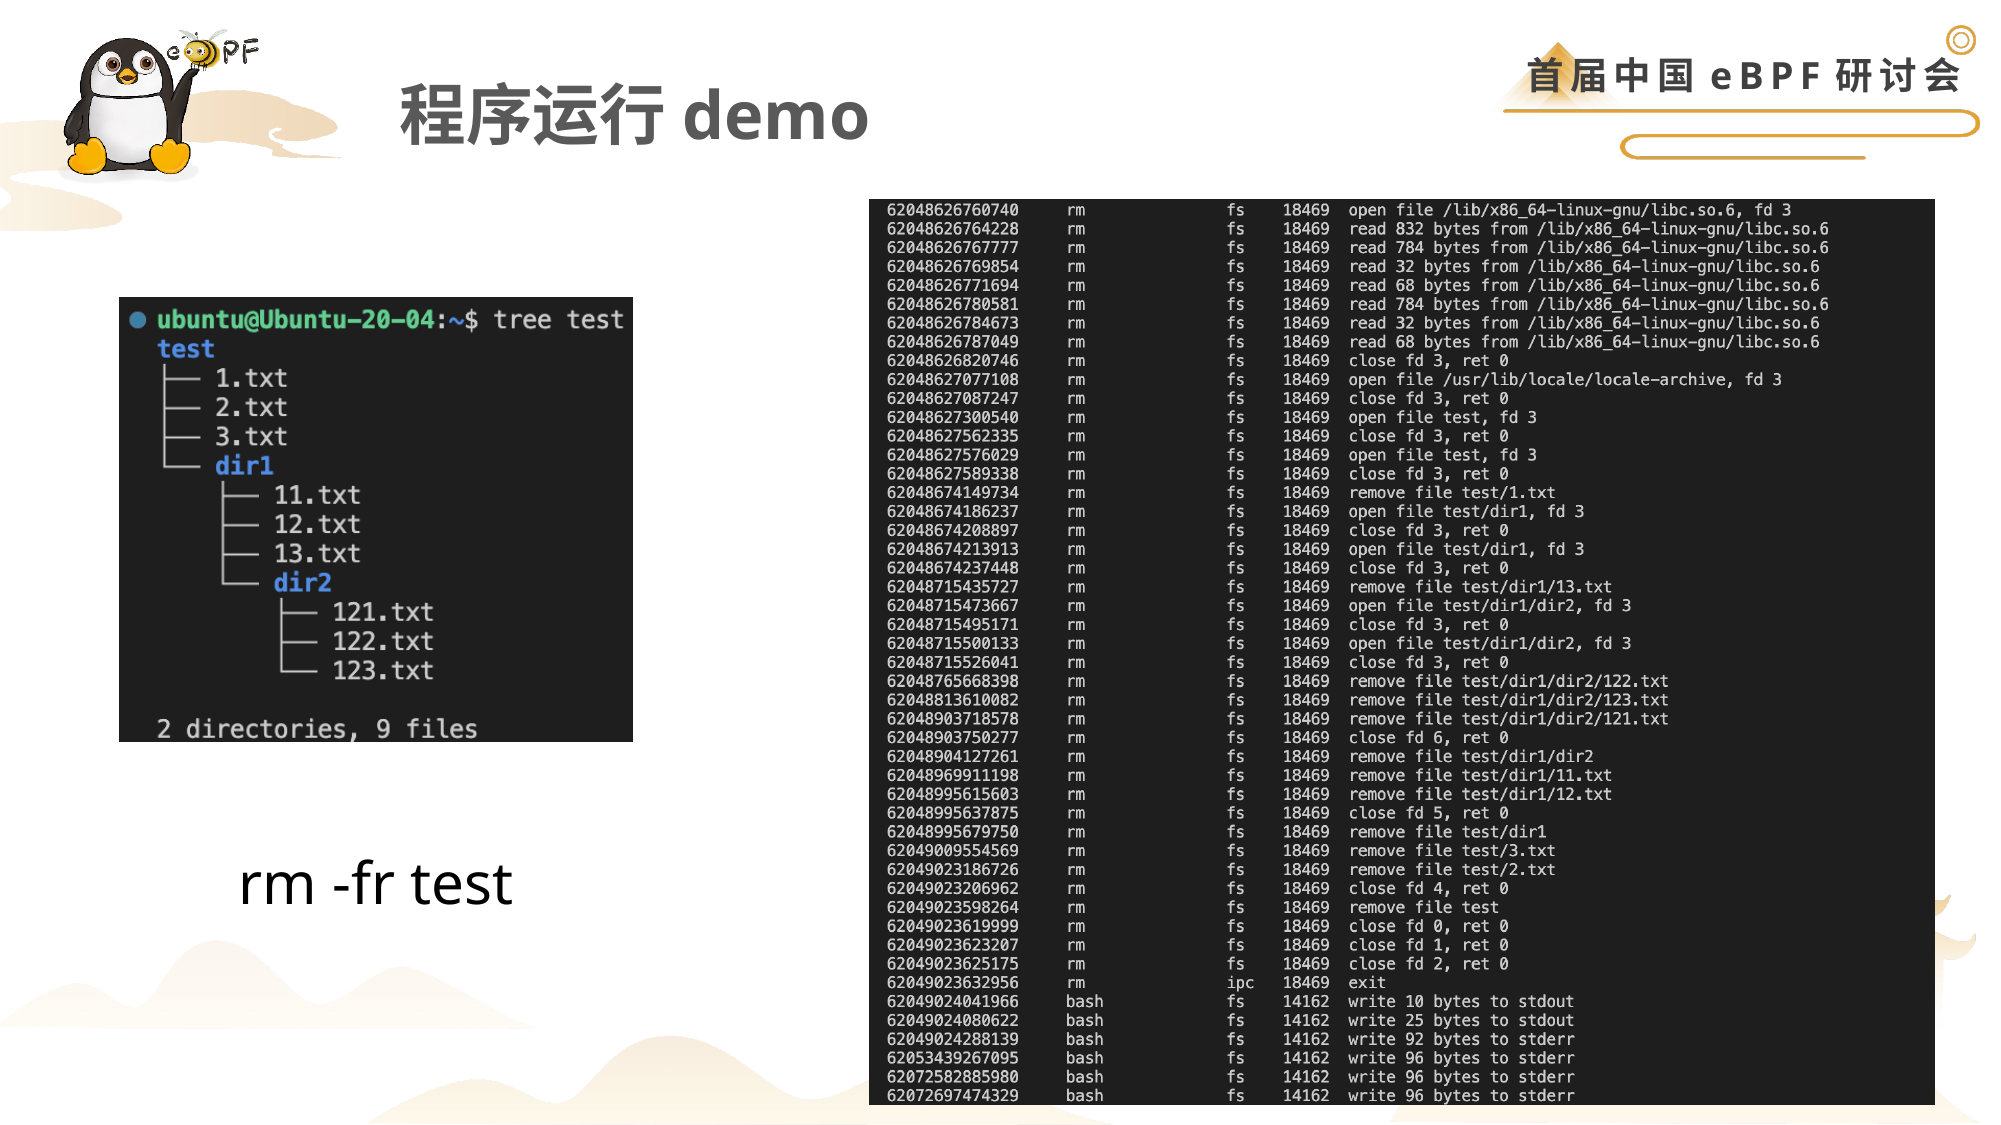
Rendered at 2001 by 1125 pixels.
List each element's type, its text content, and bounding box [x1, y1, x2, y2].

picture [0, 199, 1980, 1125]
picture [0, 0, 555, 268]
picture [119, 297, 633, 742]
text_box 程序运行demo [555, 65, 1450, 161]
text_box 首届中国eBPF研讨会 [1629, 44, 1988, 105]
picture [1489, 42, 1980, 160]
picture [1946, 25, 1976, 55]
text_box rm -fr test [223, 838, 529, 924]
